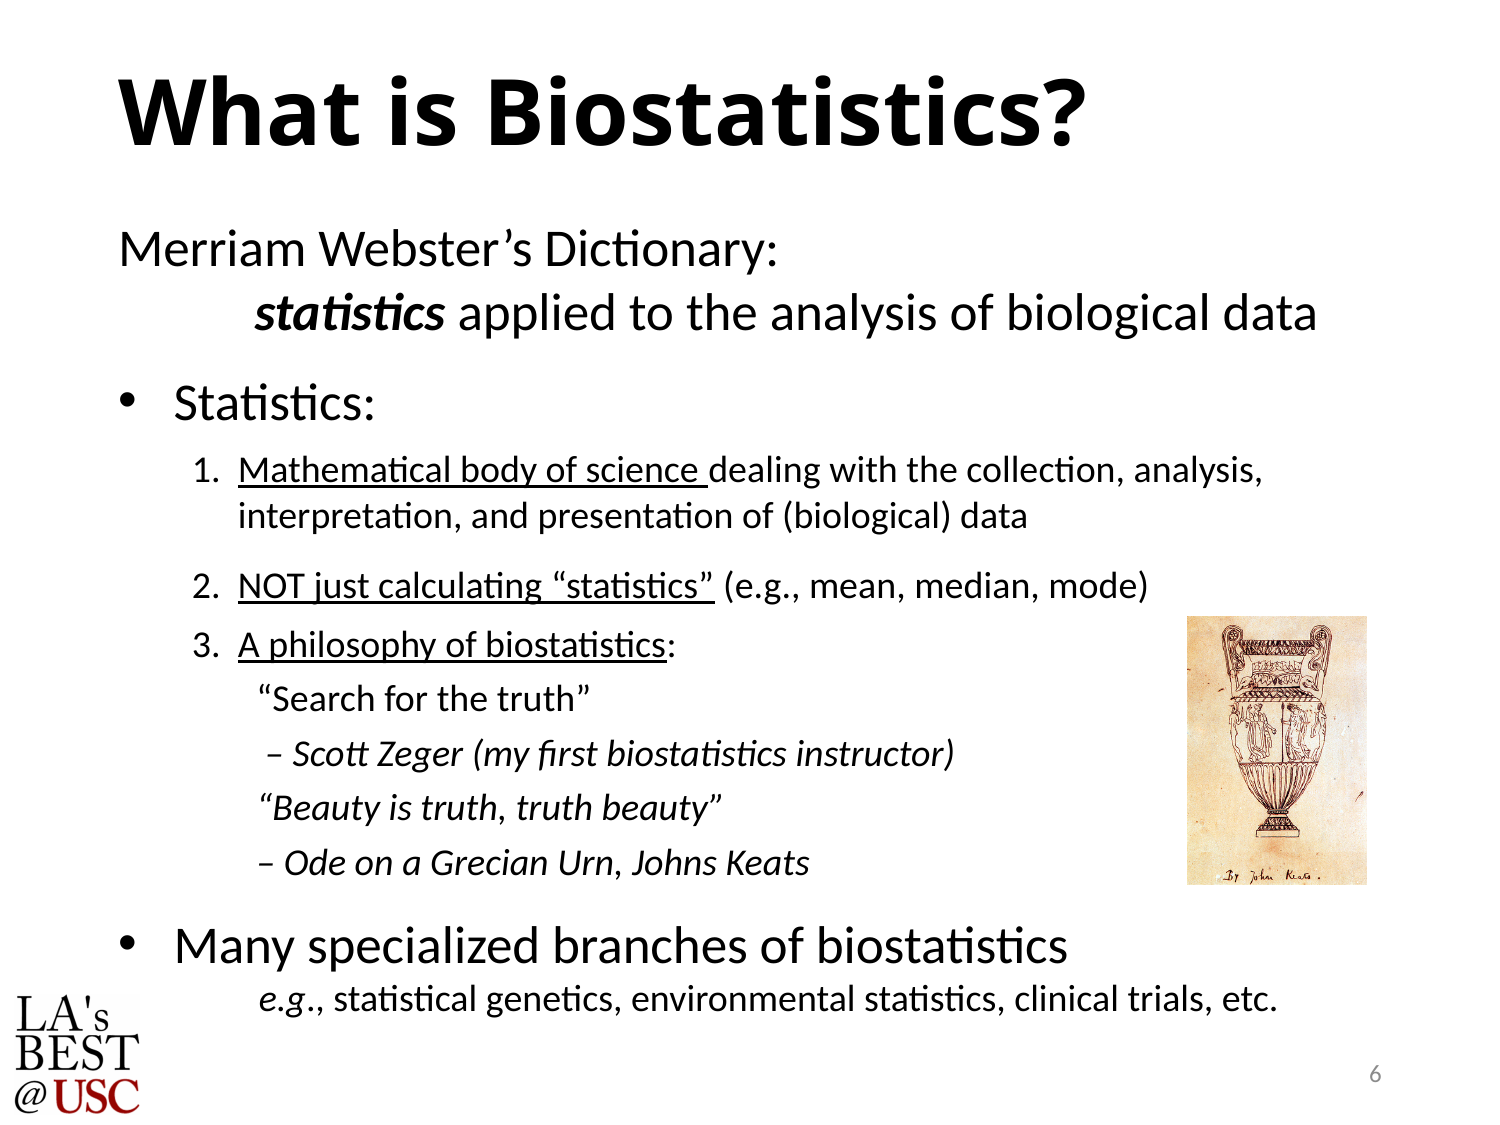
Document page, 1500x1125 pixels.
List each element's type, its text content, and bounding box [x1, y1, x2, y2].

title What is Biostatistics? [103, 24, 1397, 206]
slide_number 6 [1059, 1042, 1397, 1103]
picture [14, 994, 140, 1115]
list Merriam Webster’s Dictionary: statistics applied to the analysis of biological data Statistics: Mathematical body of science dealing with the collection, analysis, interpretation, and presentation of (biological) data NOT just calculating “statistics” (e.g., mean, median, mode) A philosophy of biostatistics: “Search for the truth” – Scott Zeger (my first biostatistics instructor) “Beauty is truth, truth beauty” – Ode on a Grecian Urn, Johns Keats Many specialized branches of biostatistics e.g., statistical genetics, environmental statistics, clinical trials, etc. [103, 206, 1397, 1043]
picture [1187, 616, 1367, 885]
